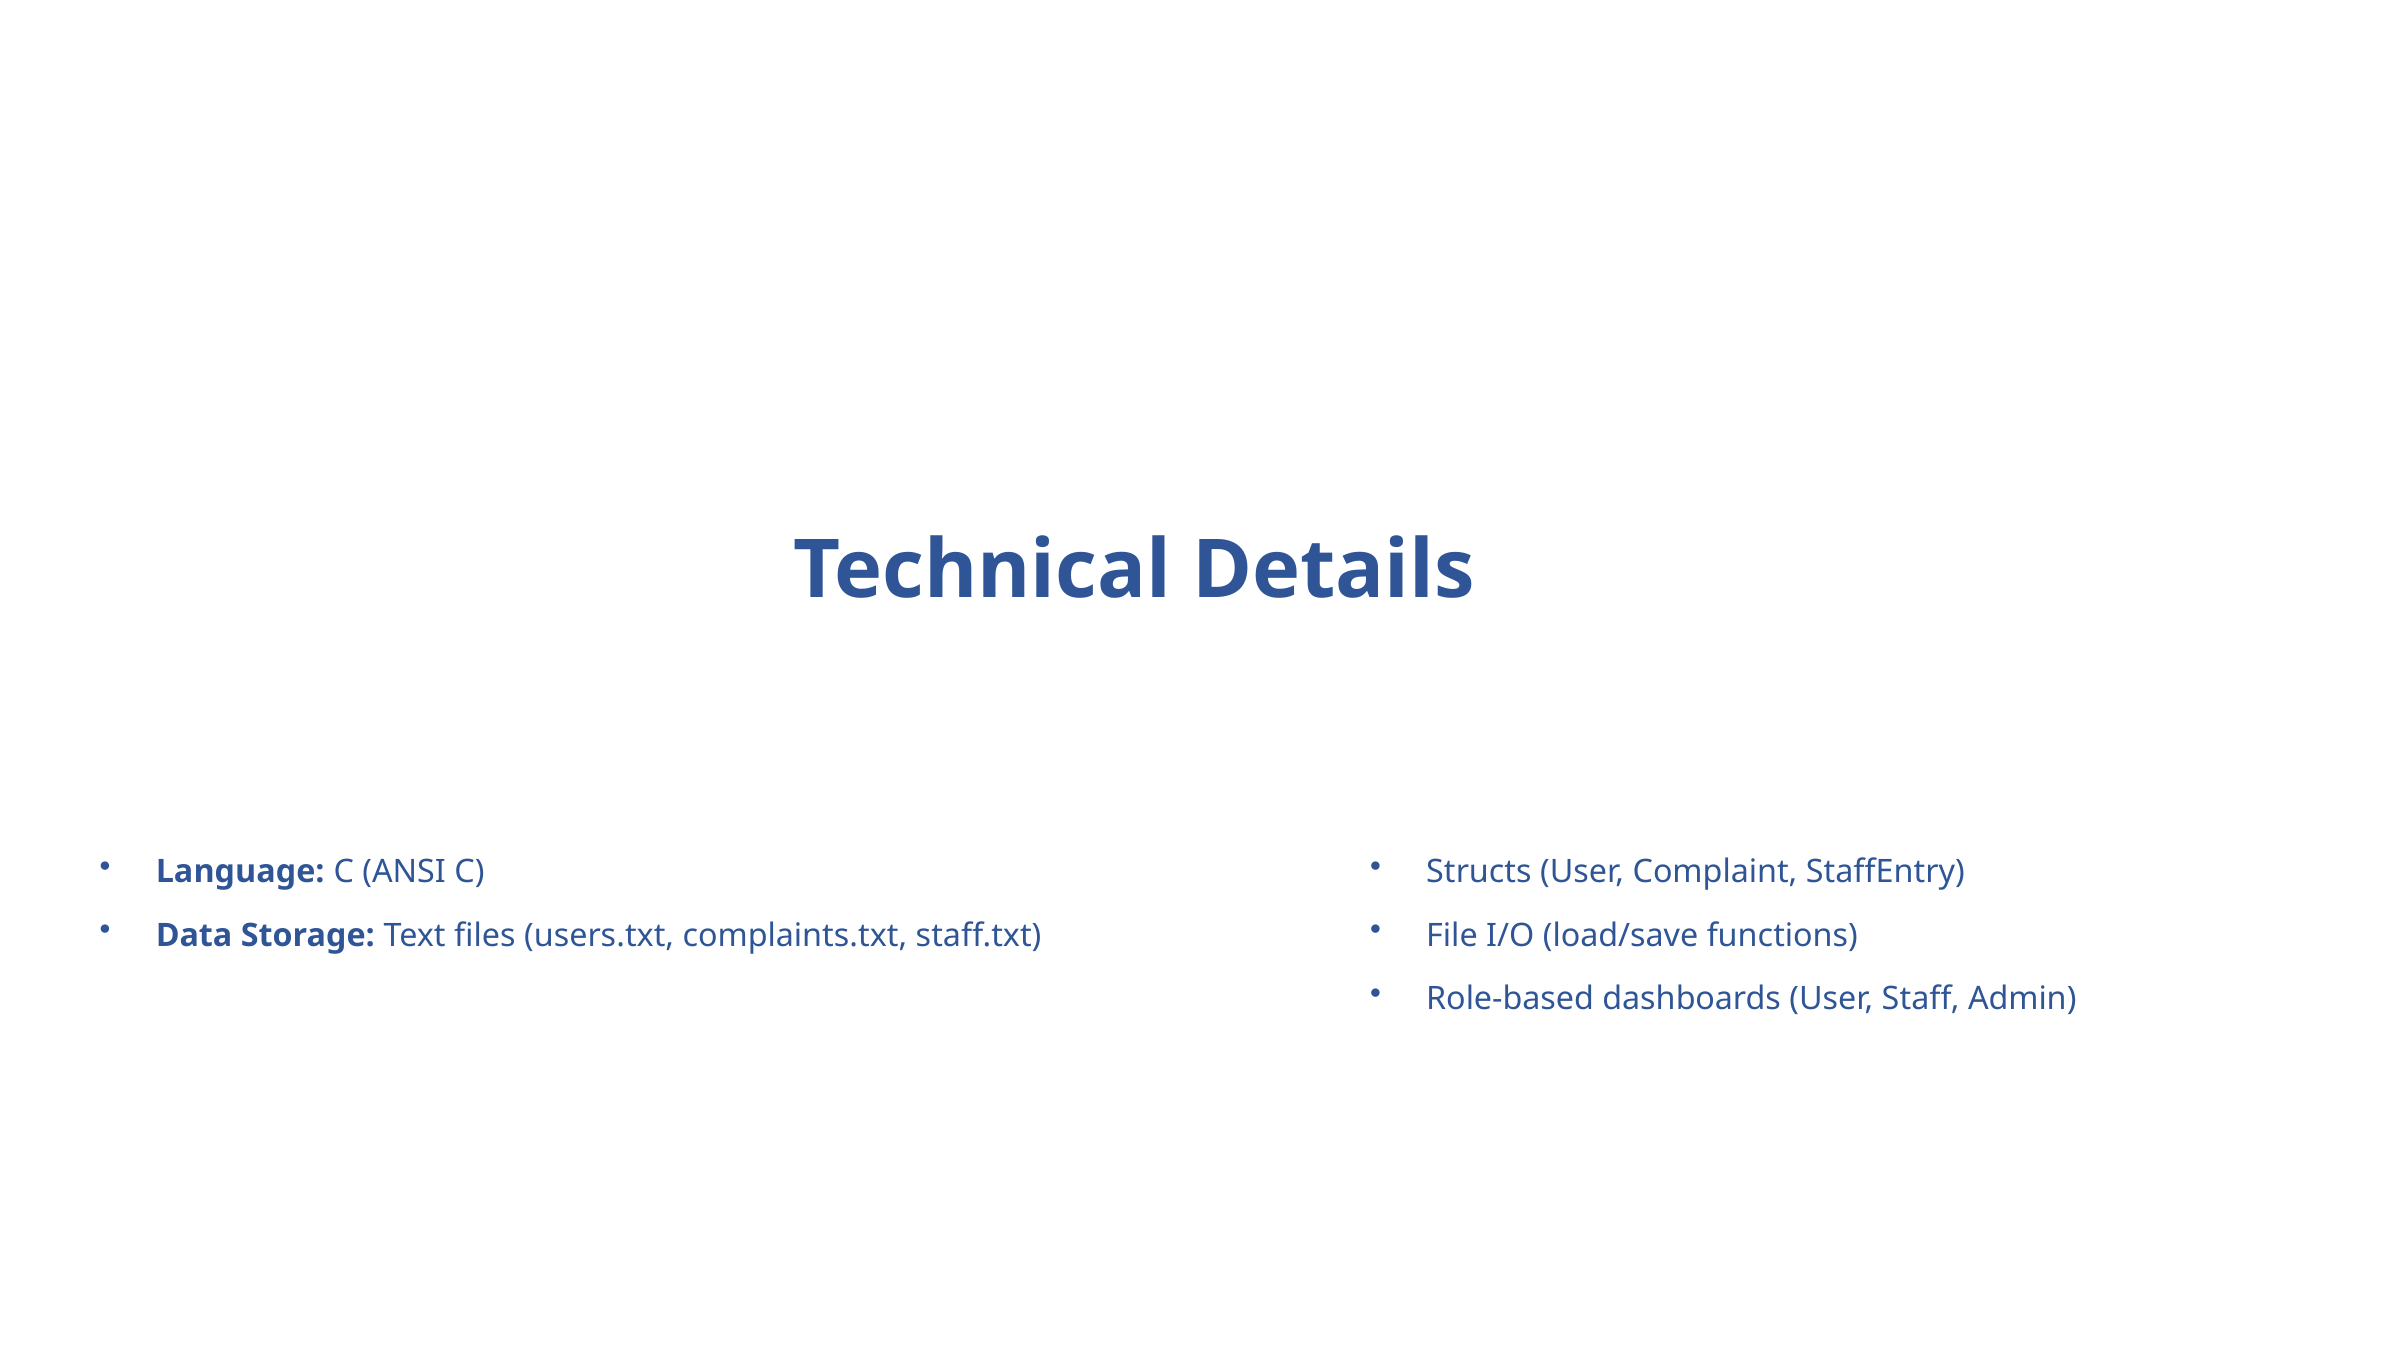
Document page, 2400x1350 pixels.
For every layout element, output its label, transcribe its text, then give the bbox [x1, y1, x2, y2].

text_box Technical Details [793, 512, 1607, 615]
text_box Role-based dashboards (User, Staff, Admin) [1369, 964, 2400, 1017]
text_box File I/O (load/save functions) [1369, 900, 2400, 953]
text_box Language: C (ANSI C) [99, 837, 1130, 890]
text_box Structs (User, Complaint, StaffEntry) [1369, 837, 2400, 890]
text_box Data Storage: Text files (users.txt, complaints.txt, staff.txt) [99, 900, 1130, 953]
